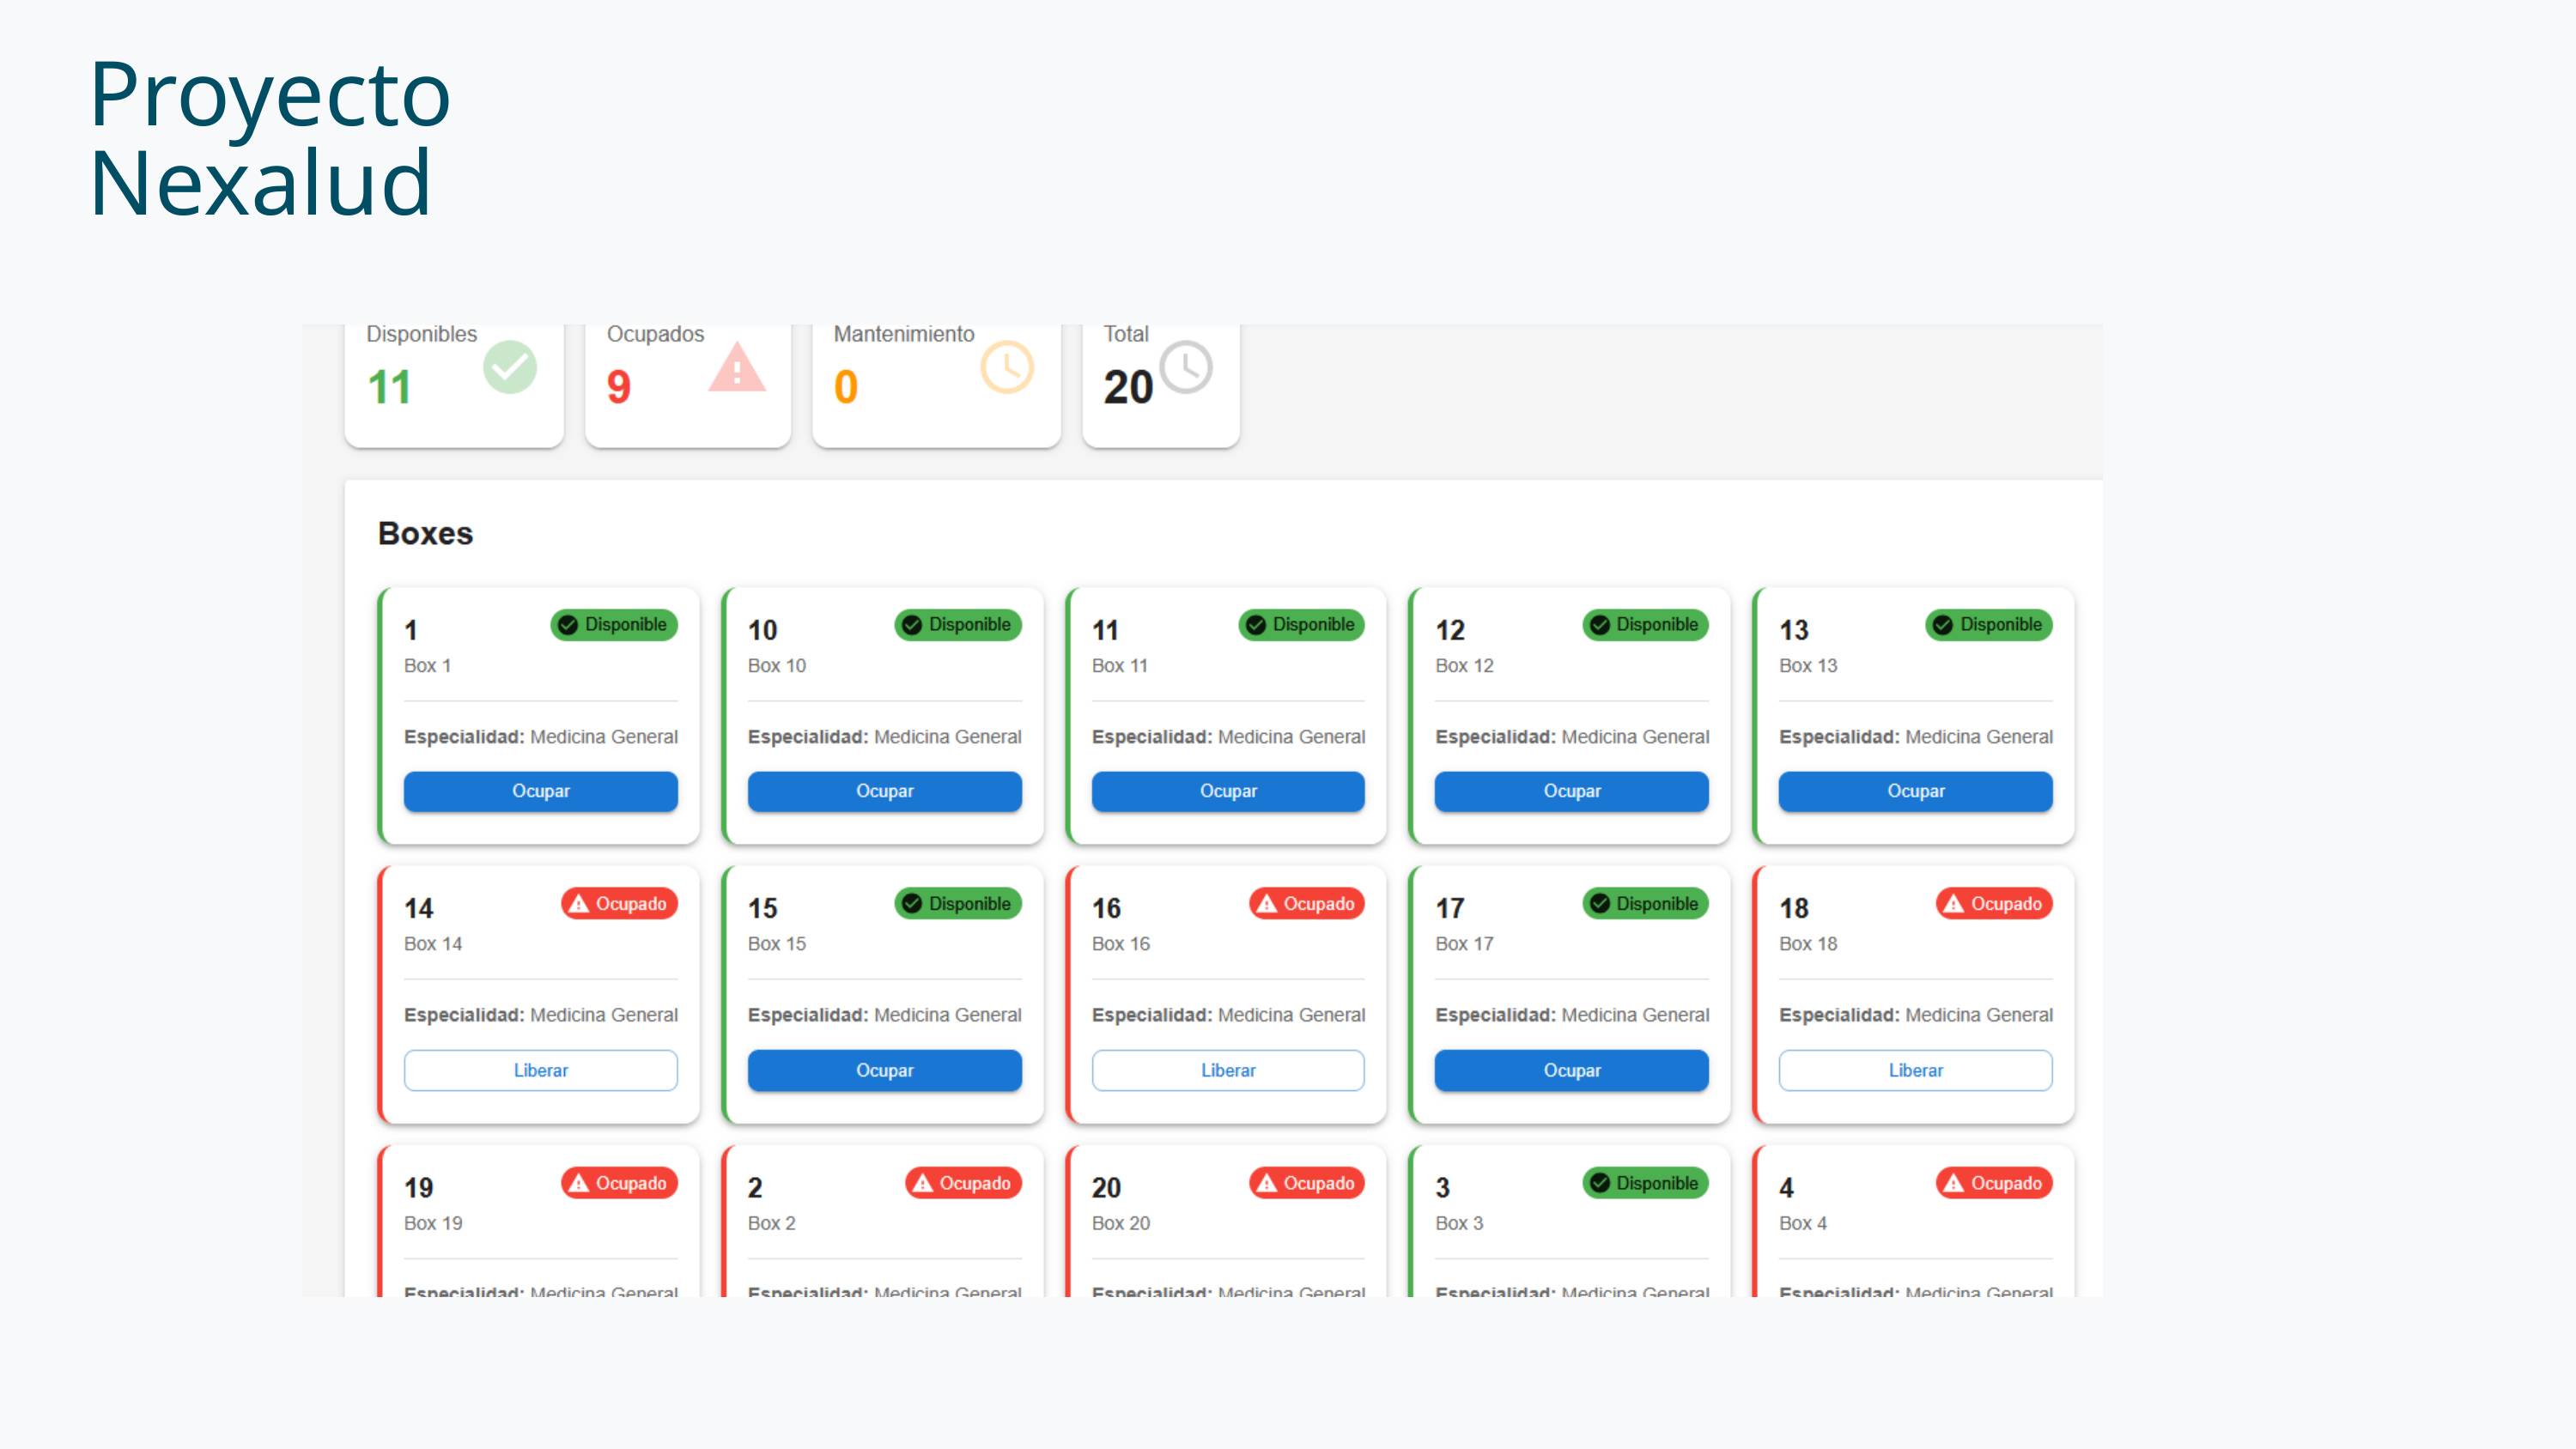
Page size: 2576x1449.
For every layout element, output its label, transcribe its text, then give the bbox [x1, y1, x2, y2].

text_box Proyecto Nexalud [87, 54, 741, 233]
text_box [295, 318, 2110, 1304]
